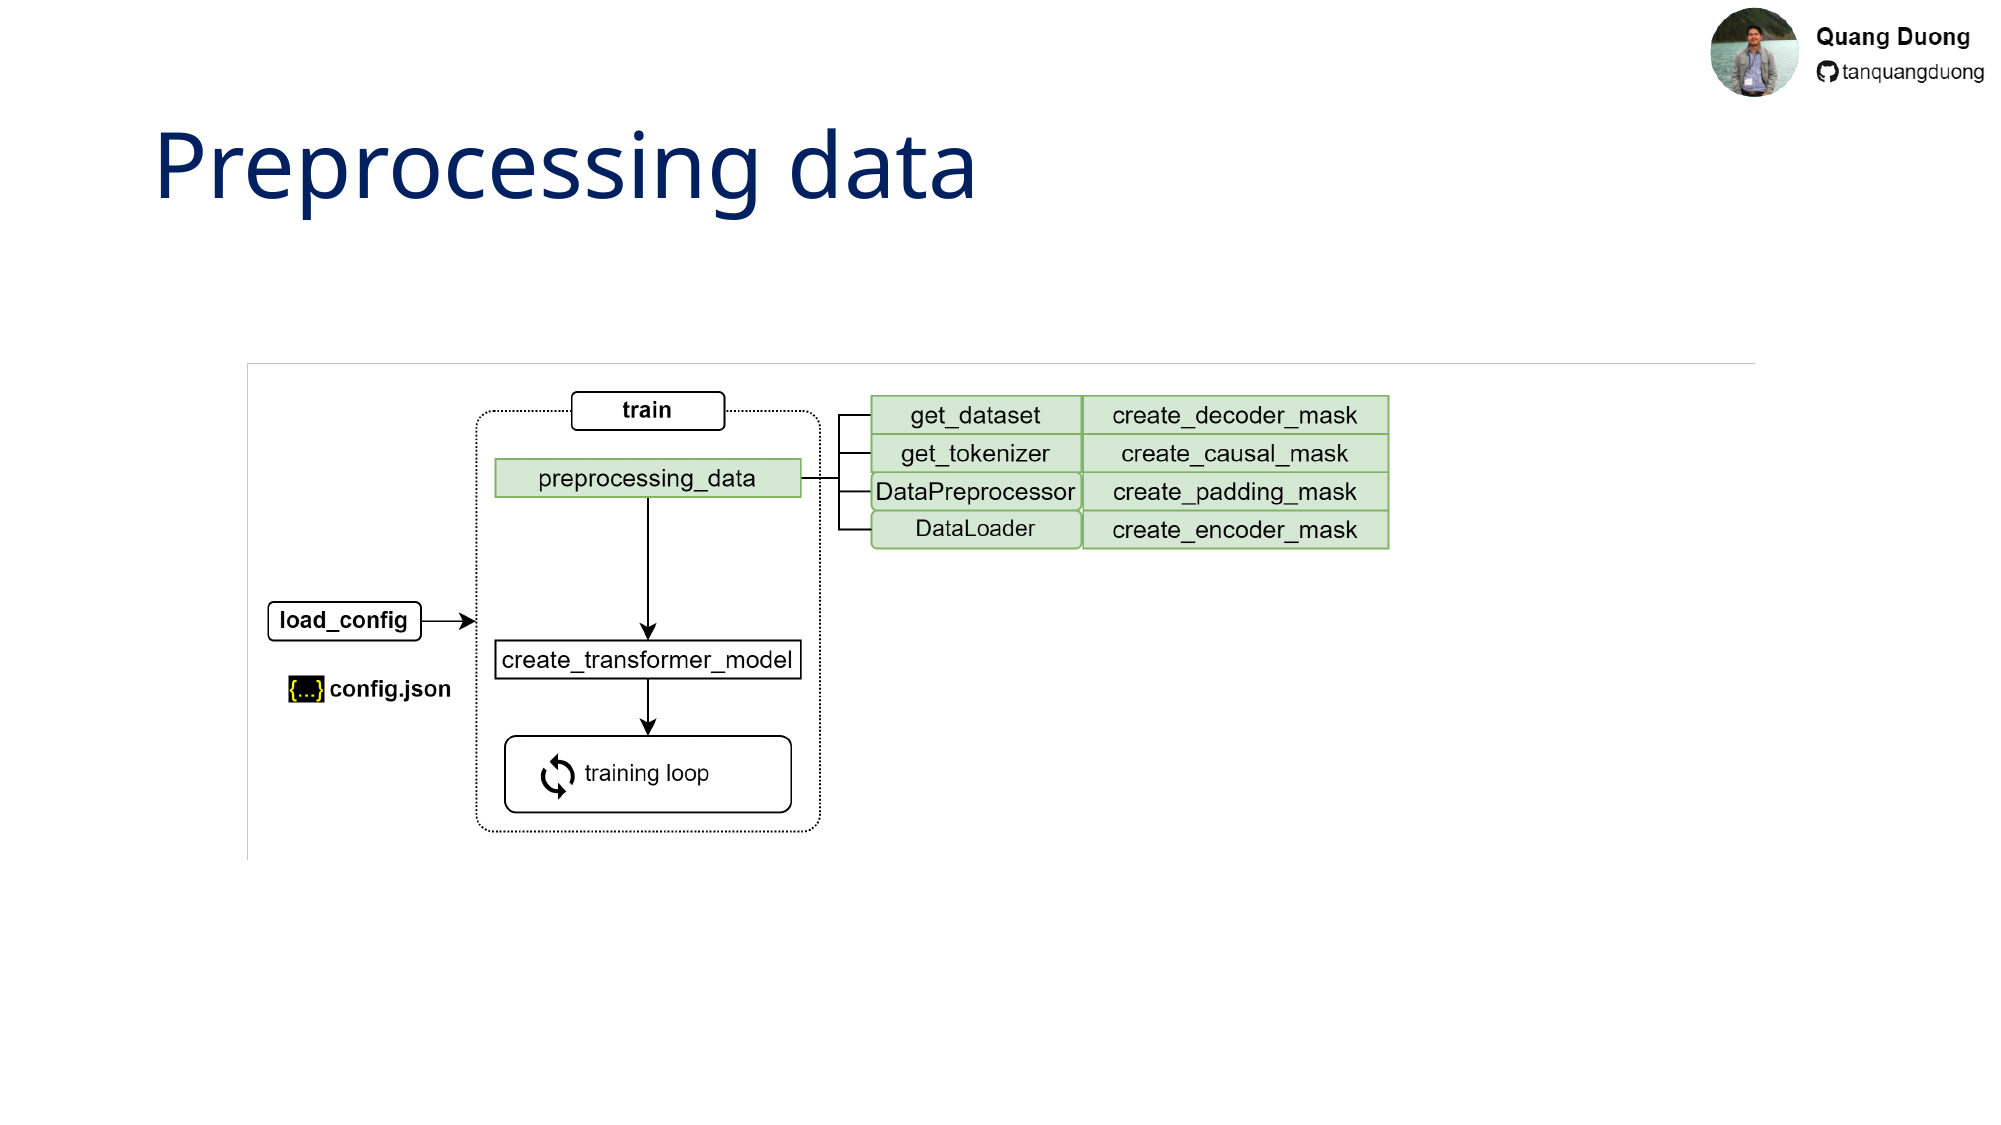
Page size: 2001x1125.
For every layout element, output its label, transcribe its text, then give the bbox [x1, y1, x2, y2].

picture [227, 343, 1773, 879]
title Preprocessing data [137, 59, 1863, 278]
picture [1704, 6, 1986, 101]
